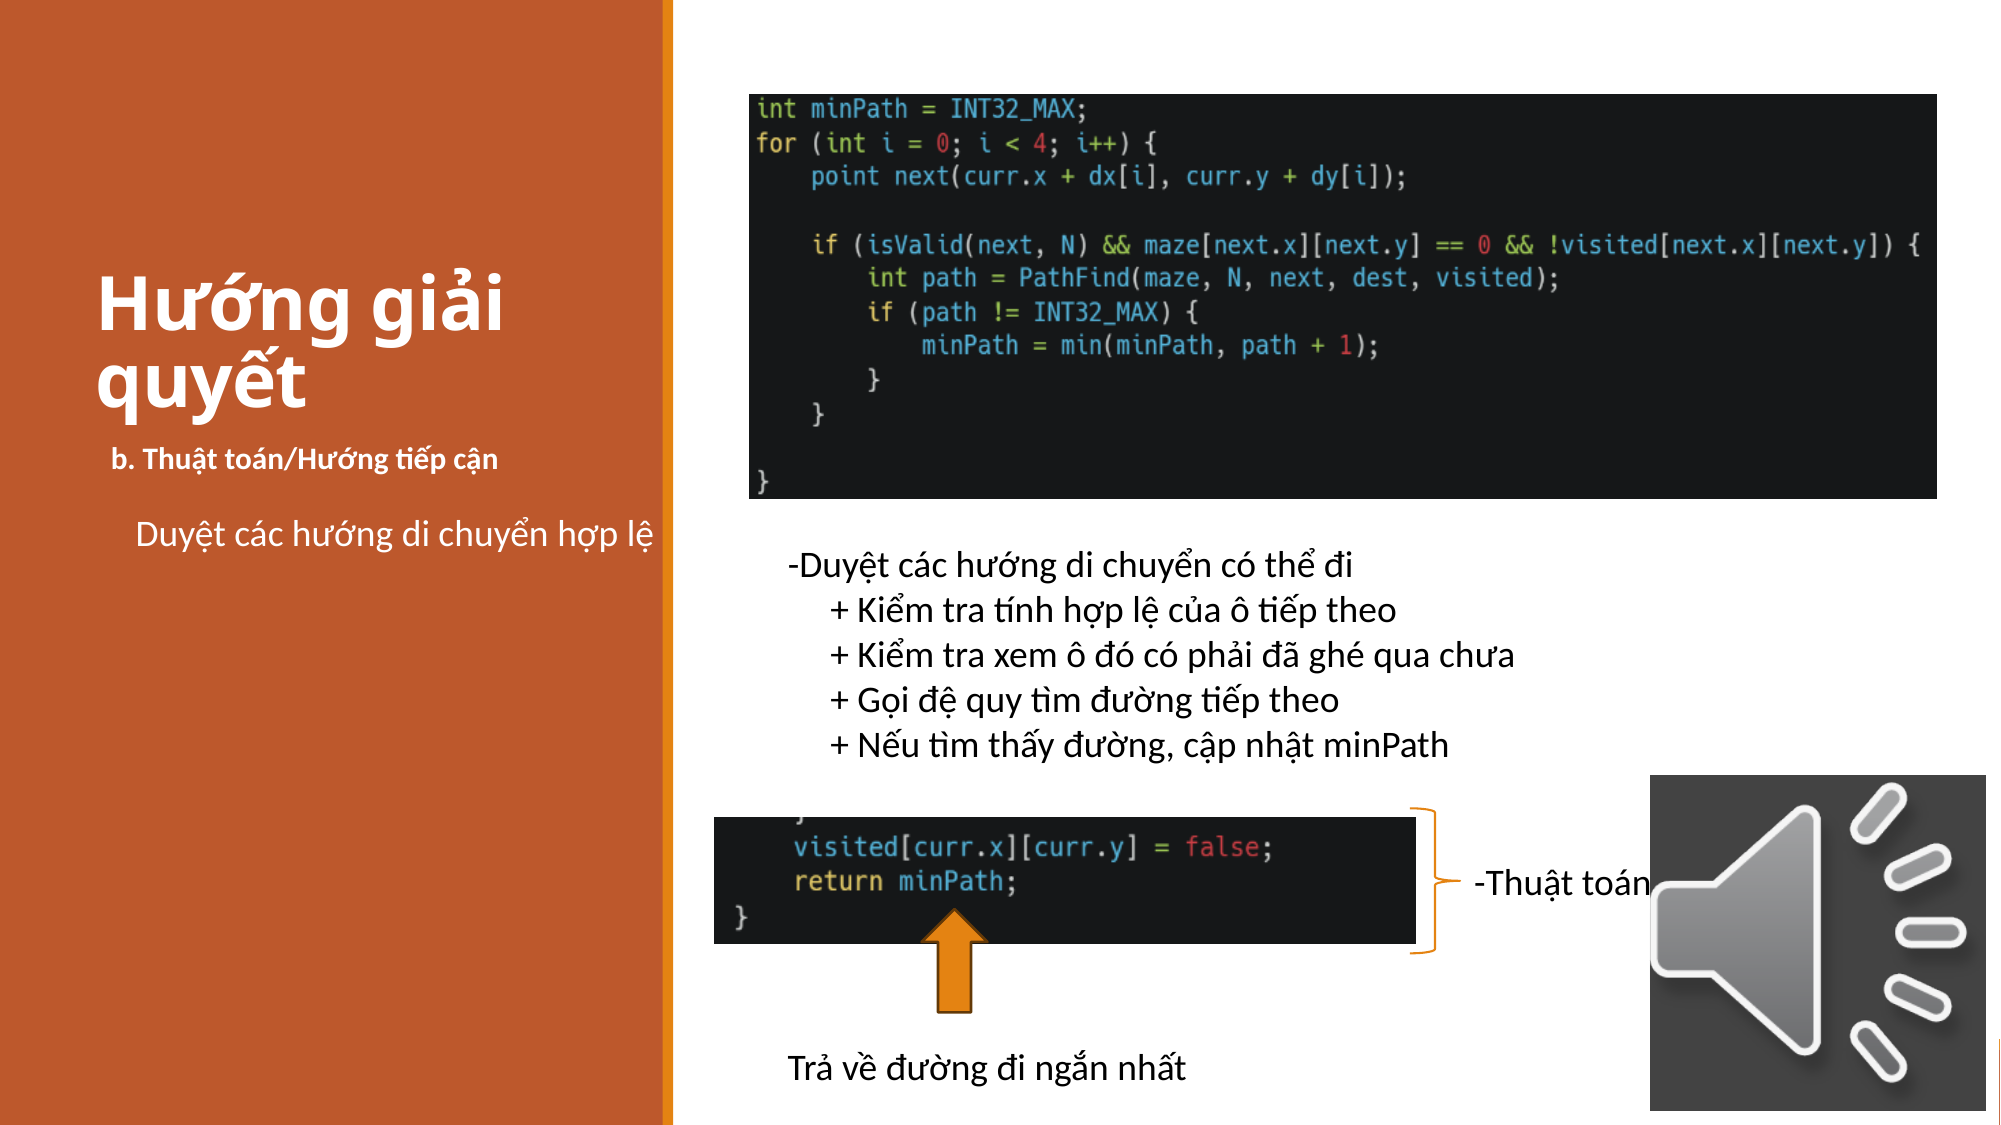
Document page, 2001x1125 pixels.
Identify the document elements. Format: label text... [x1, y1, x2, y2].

text_box [674, 0, 2000, 1125]
text_box [936, 952, 973, 1014]
text_box Trả về đường đi ngắn nhất [772, 1035, 1203, 1096]
picture [714, 816, 1416, 945]
picture [748, 94, 1938, 499]
title Hướng giải quyết [80, 84, 587, 430]
text_box [0, 0, 661, 1125]
list b. Thuật toán/Hướng tiếp cận [80, 435, 587, 983]
text_box -Thuật toán quay lui backtracking [1459, 850, 1645, 910]
picture [1648, 773, 1987, 1112]
text_box [1409, 807, 1462, 955]
text_box [661, 0, 674, 1125]
text_box -Duyệt các hướng di chuyển có thể đi + Kiểm tra tính hợp lệ của ô tiếp theo + Kiểm tra xem ô đó có phải đã ghé qua chưa + Gọi đệ quy tìm đường tiếp theo + Nếu tìm thấy đường, cập nhật minPath [773, 532, 1532, 772]
text_box Duyệt các hướng di chuyển hợp lệ [120, 501, 670, 562]
